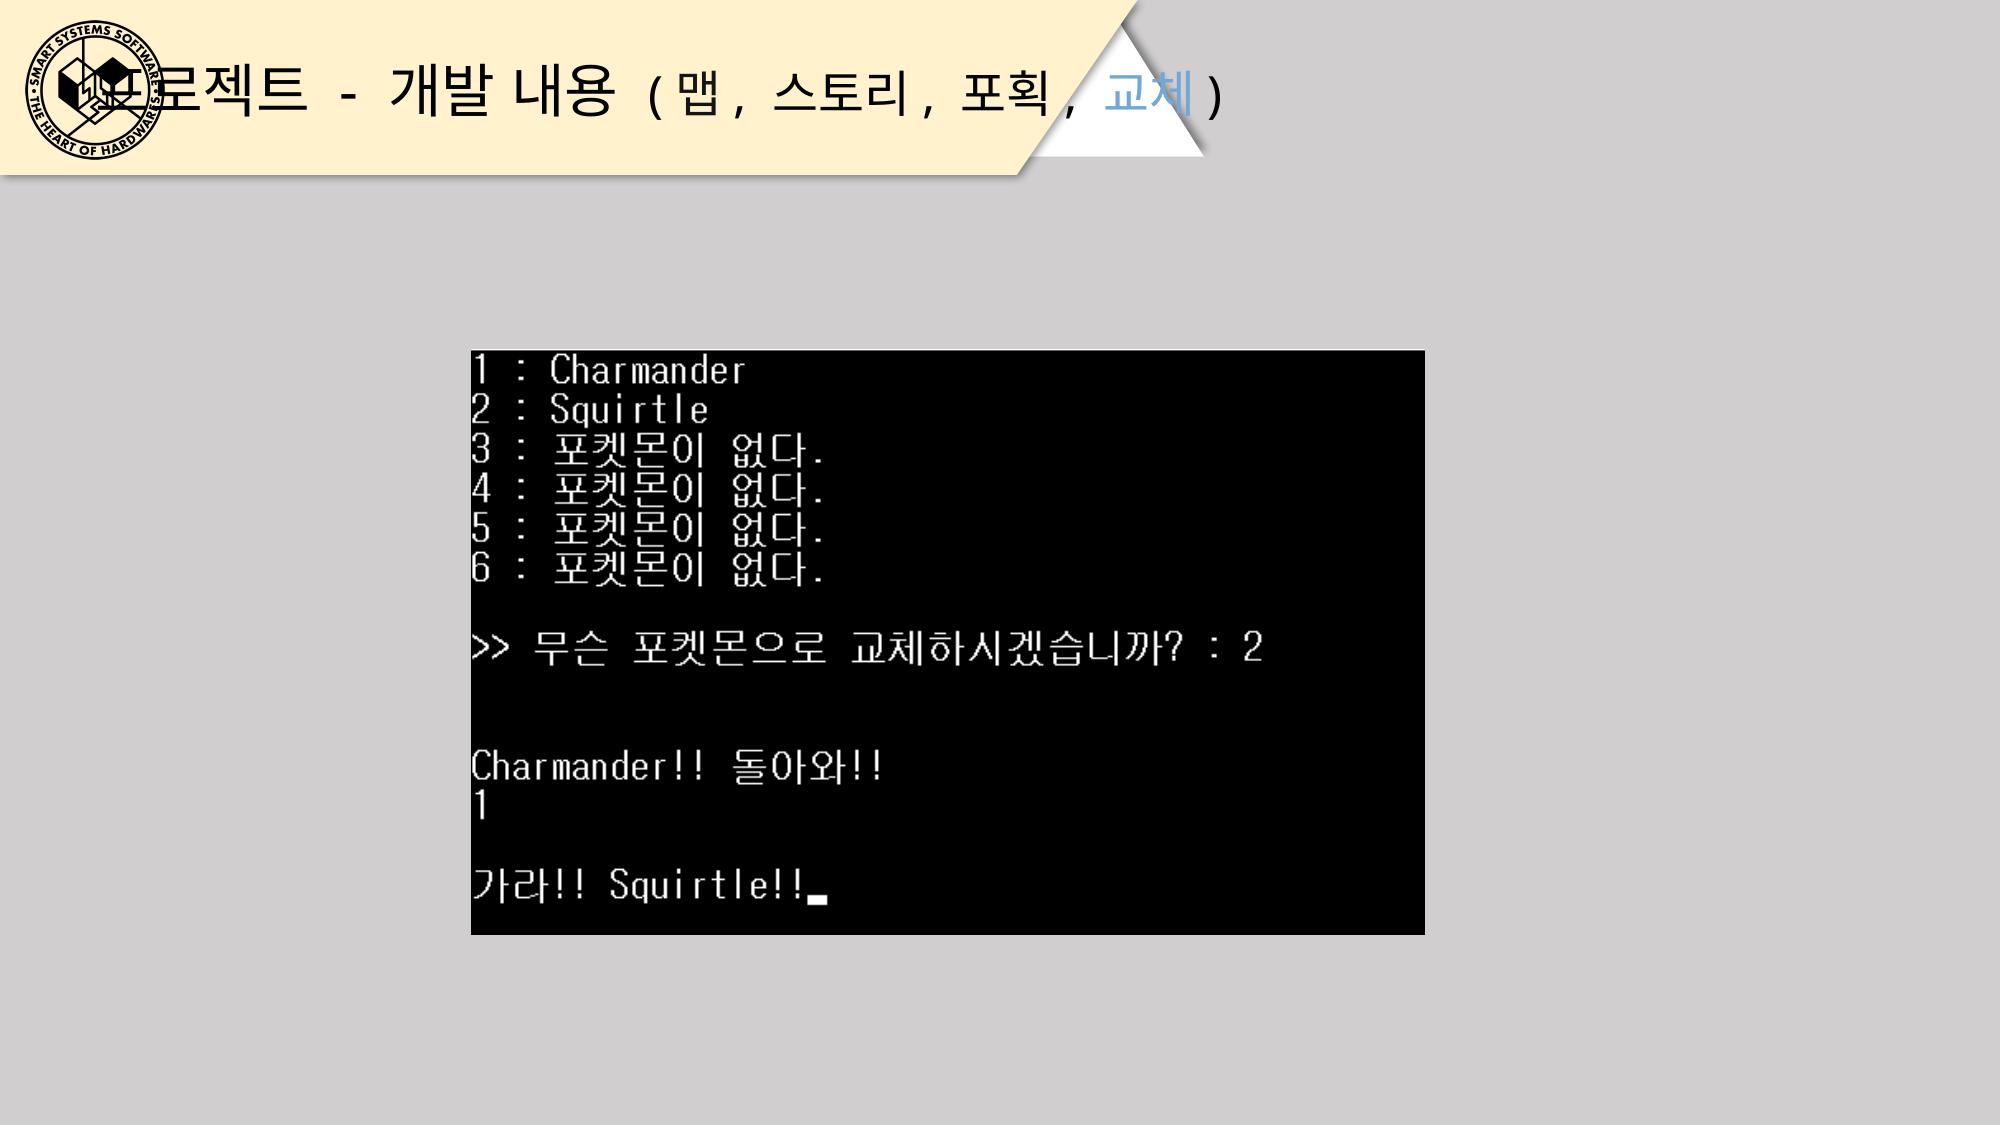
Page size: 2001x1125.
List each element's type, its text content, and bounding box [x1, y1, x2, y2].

picture [20, 15, 170, 165]
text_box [0, 0, 1204, 175]
text_box 프로젝트 - 개발 내용 (맵, 스토리, 포획, 교체) [1204, 46, 1237, 132]
picture [471, 349, 1425, 935]
